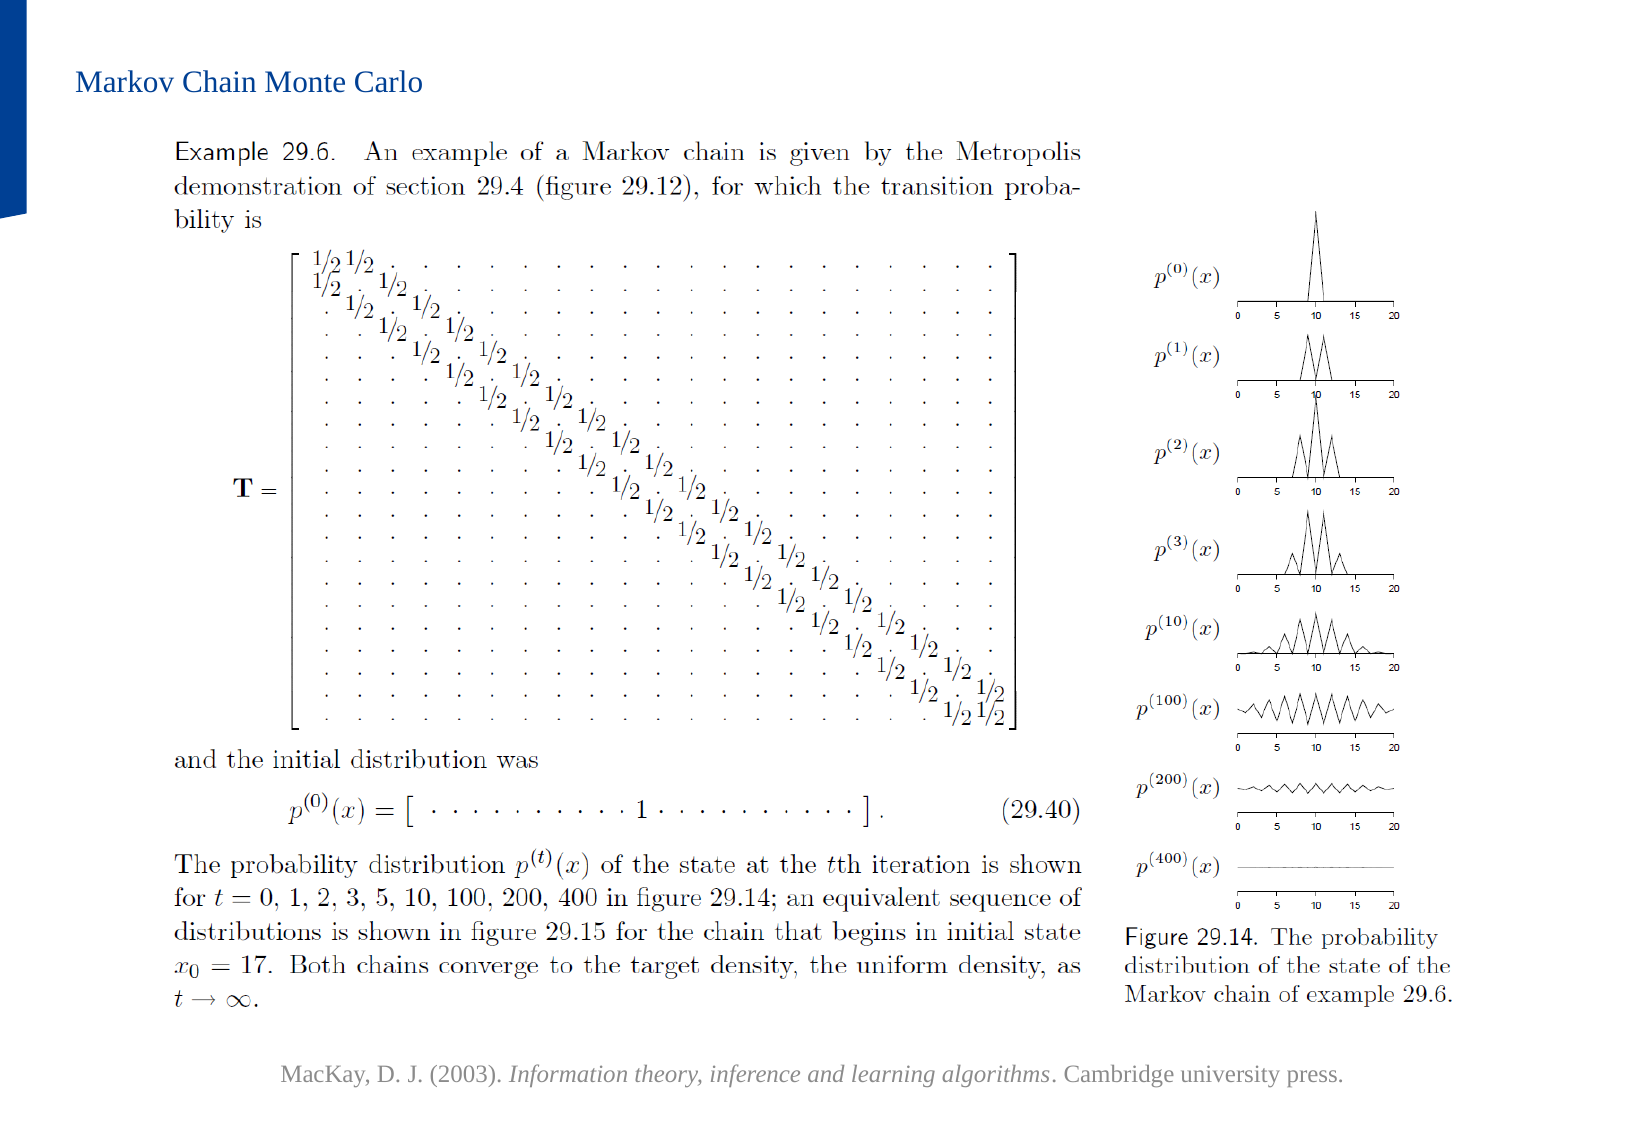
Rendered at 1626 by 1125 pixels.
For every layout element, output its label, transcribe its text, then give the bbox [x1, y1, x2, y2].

text_box Markov Chain Monte Carlo [60, 54, 1484, 107]
footer MacKay, D. J. (2003). Information theory, inference and learning algorithms. Cambridge university press. [44, 1034, 1581, 1111]
text_box [0, 0, 29, 221]
picture [170, 133, 1455, 1009]
